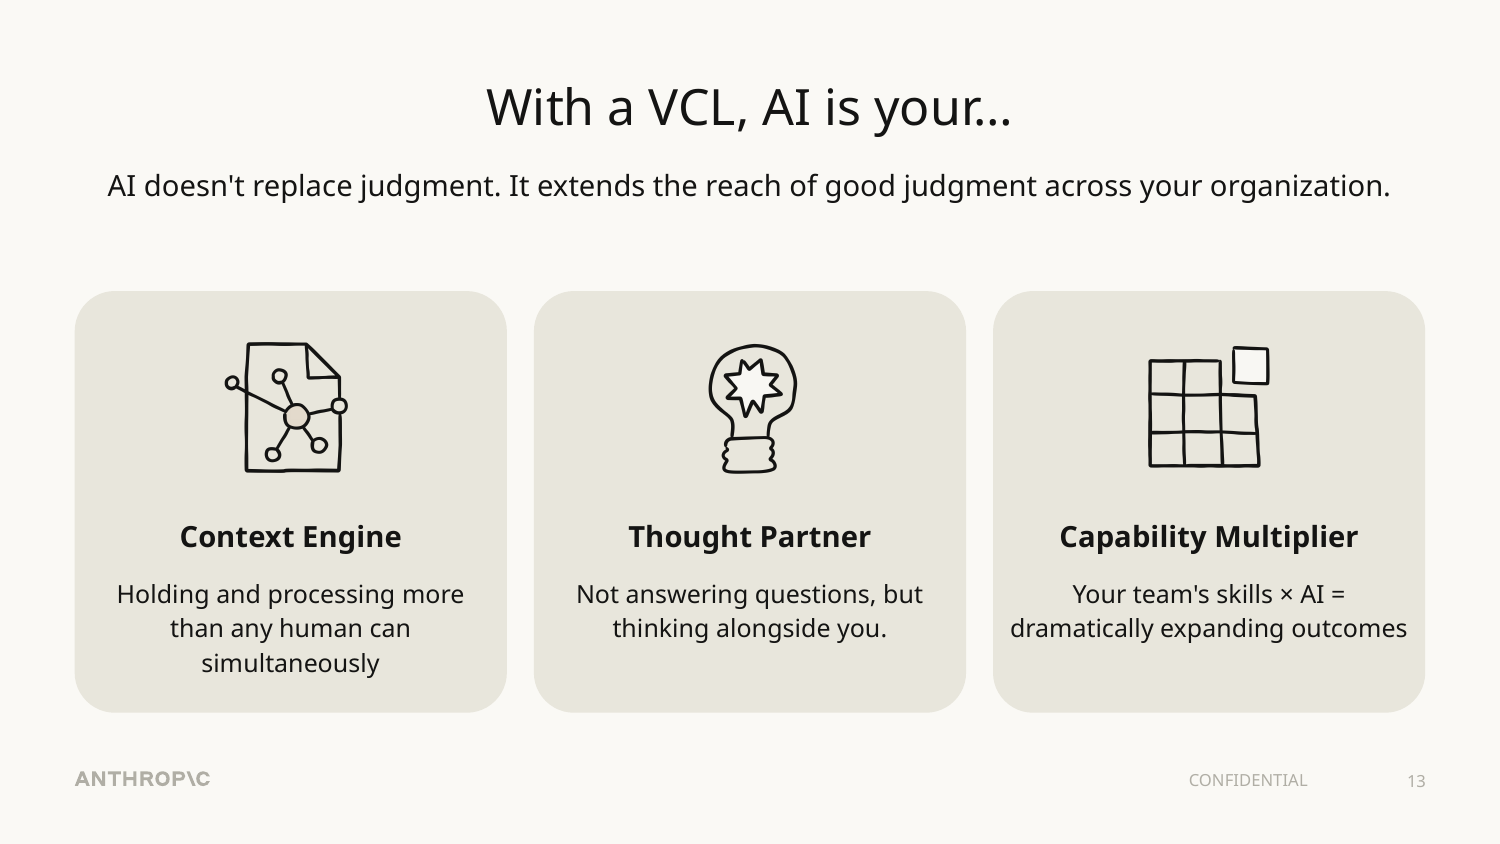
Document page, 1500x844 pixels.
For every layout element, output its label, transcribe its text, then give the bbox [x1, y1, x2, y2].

title With a VCL, AI is your… AI doesn't replace judgment. It extends the reach of good judgment across your organization. [74, 75, 1426, 225]
picture [671, 328, 828, 485]
list Thought Partner Not answering questions, but thinking alongside you. [533, 498, 967, 713]
list Capability Multiplier Your team's skills × AI = dramatically expanding outcomes [993, 498, 1426, 713]
slide_number 13 [1354, 772, 1427, 790]
list Context Engine Holding and processing more than any human can simultaneously [74, 498, 507, 713]
picture [1131, 328, 1288, 485]
picture [212, 328, 369, 485]
